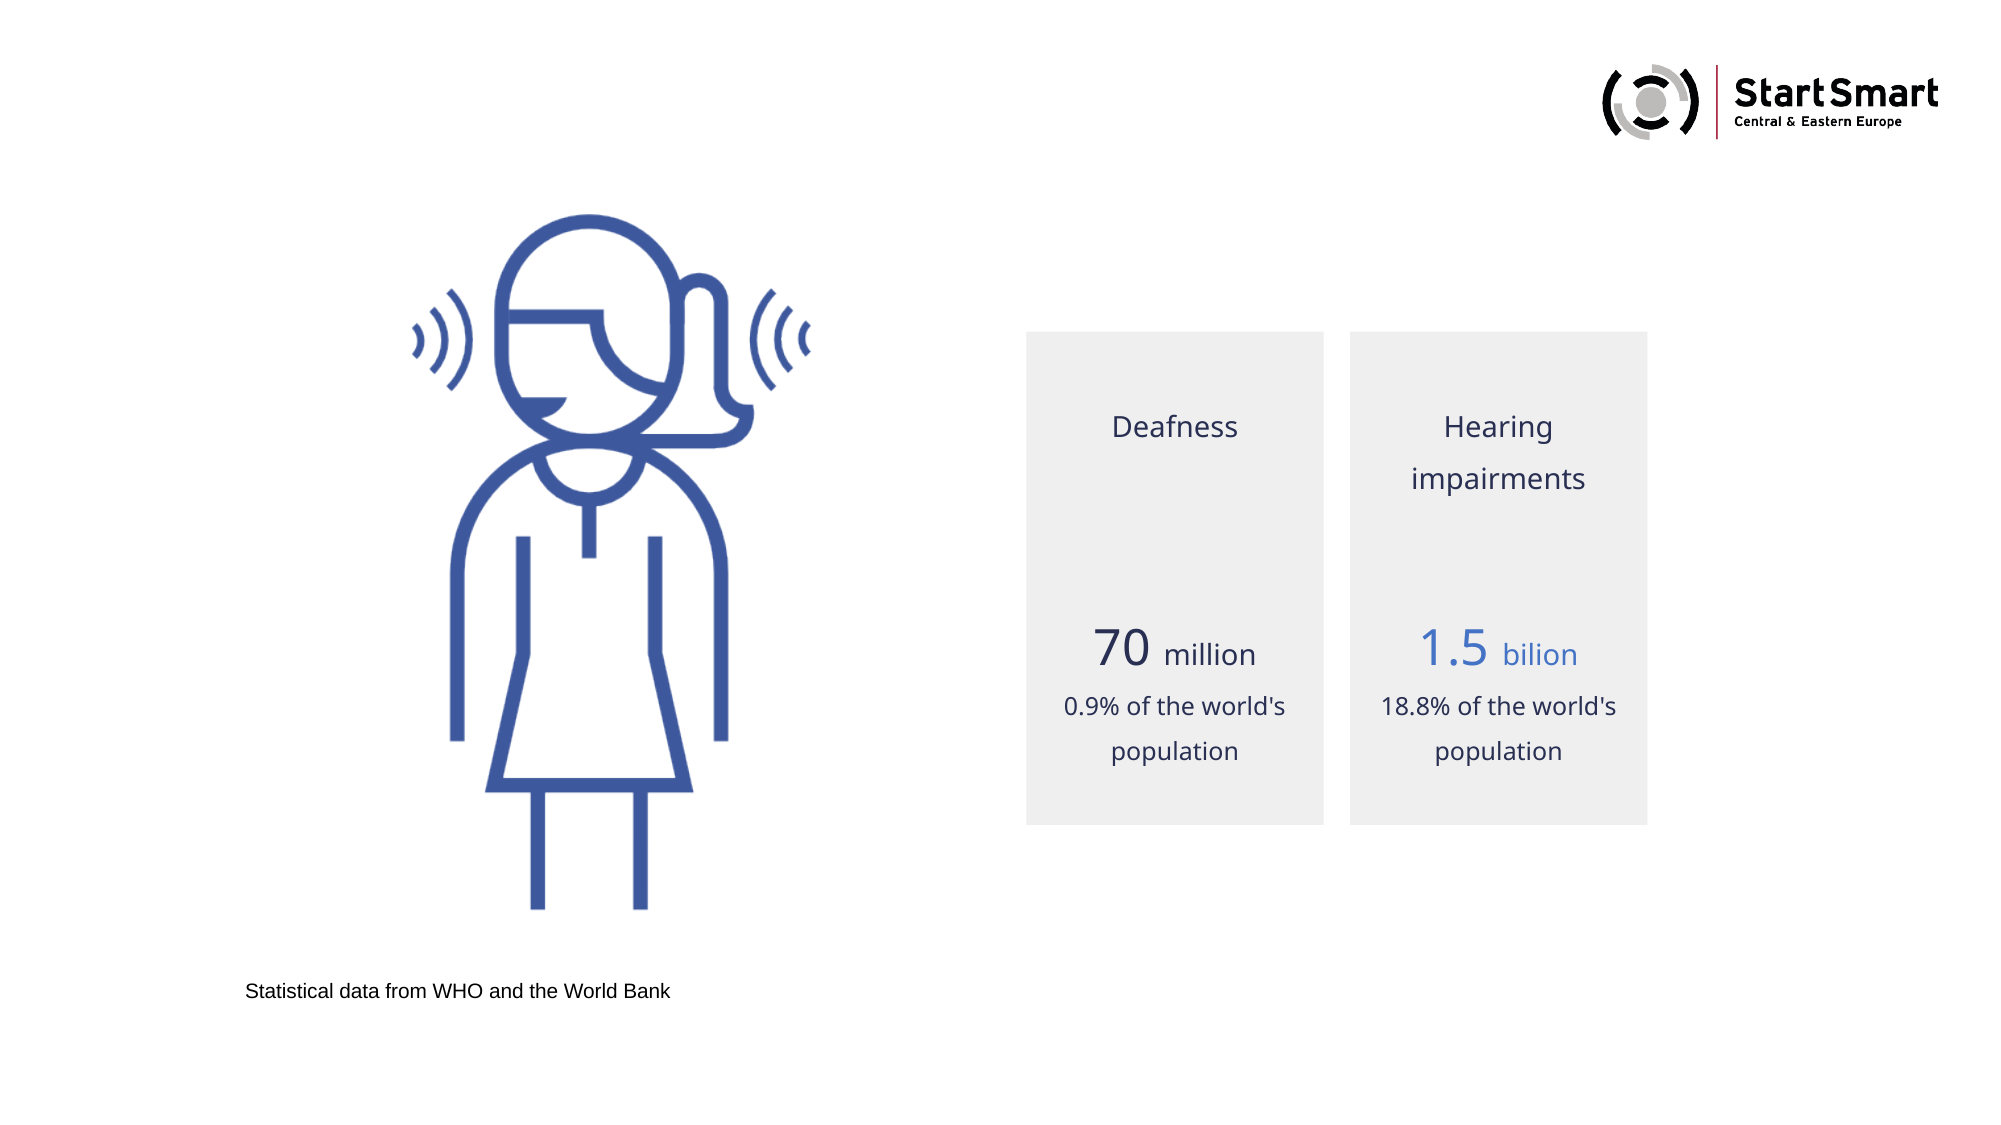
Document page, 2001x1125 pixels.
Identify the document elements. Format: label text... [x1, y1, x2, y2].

text_box Hearing impairments 1.5 bilion 18.8% of the world's population [1350, 331, 1648, 825]
picture [1602, 64, 1938, 140]
picture [411, 214, 812, 911]
text_box Statistical data from WHO and the World Bank [230, 970, 1231, 1010]
text_box Deafness 70 million 0.9% of the world's population [1026, 331, 1324, 825]
